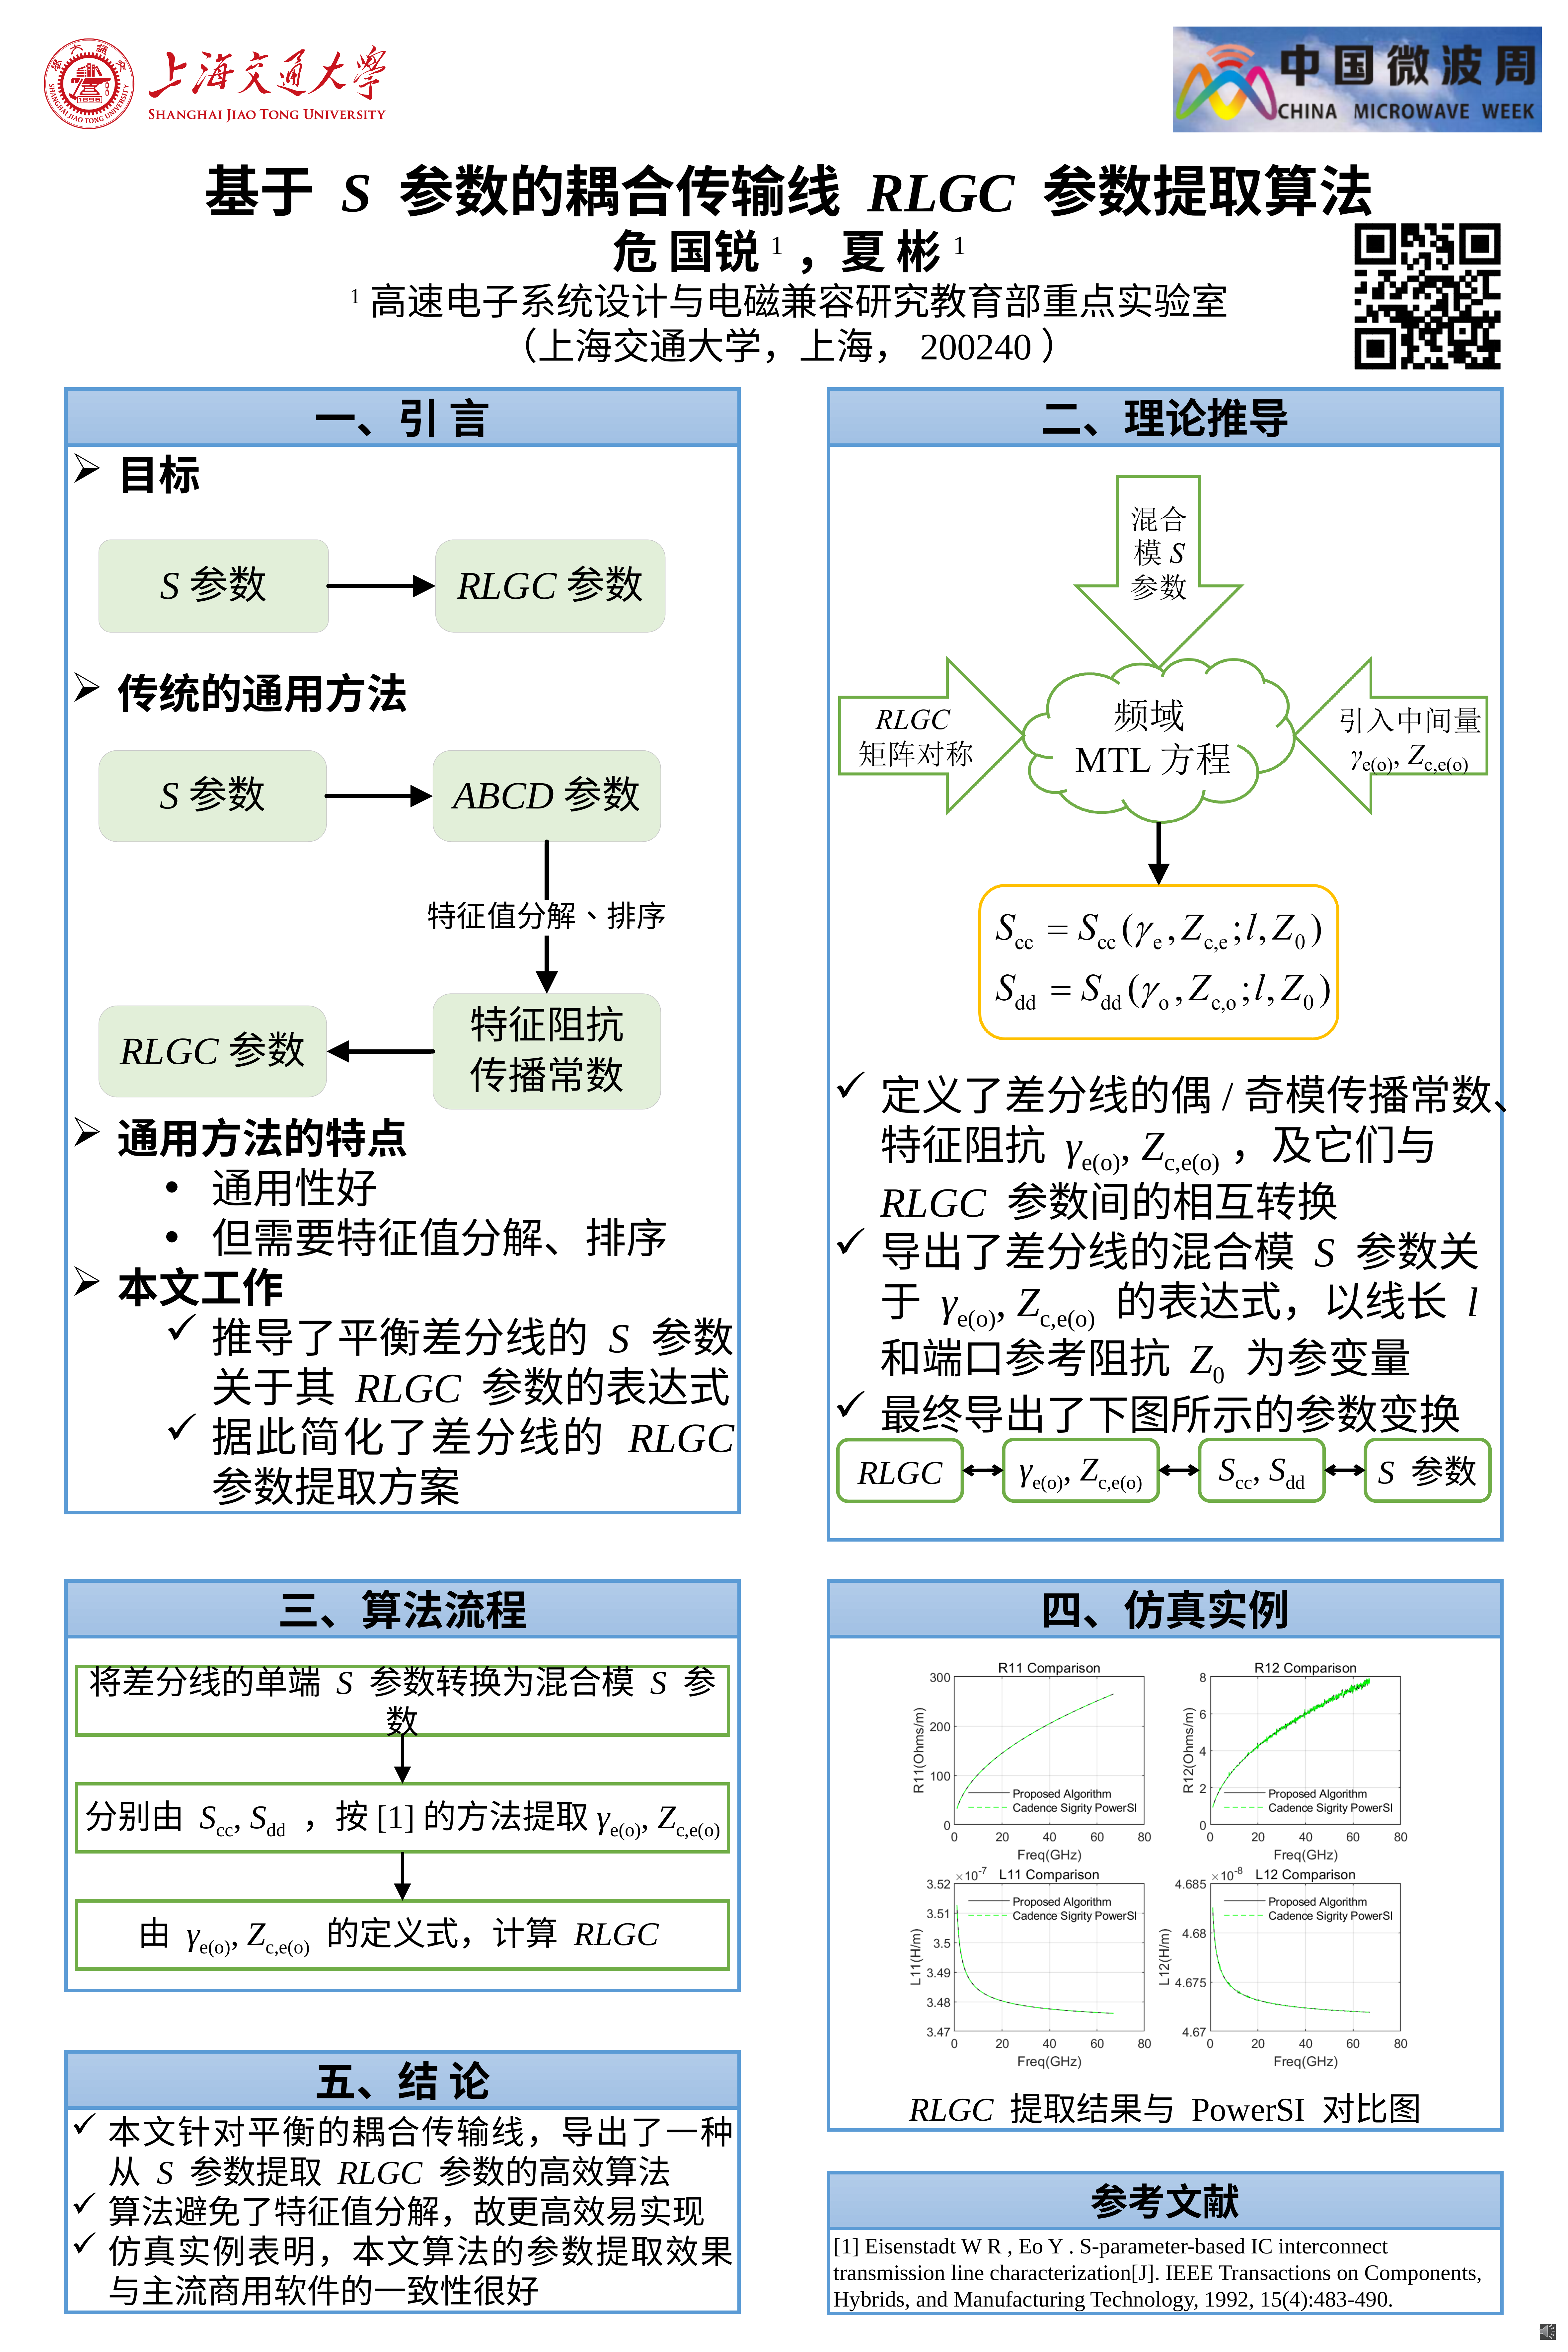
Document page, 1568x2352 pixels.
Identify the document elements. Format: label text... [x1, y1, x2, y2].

text_box 三、算法流程 [66, 1637, 739, 1991]
picture [26, 21, 403, 145]
text_box 四、仿真结果 RLGC 提取结果与 PowerSI 对比图 [828, 1580, 1502, 2130]
text_box 参考文献 [1] Eisenstadt W R , Eo Y . S-parameter-based IC interconnect transmission line characterization[J]. IEEE Transactions on Components, Hybrids, and Manufacturing Technology, 1992, 15(4):483-490. [828, 2172, 1502, 2314]
text_box 五、结论 本文针对平衡的耦合传输线，导出了一种从 S 参数提取 RLGC 参数的高效算法 算法避免了特征值分解，故更高效易实现 仿真实例表明，本文算法的参数提取效果与主流商用软件的一致性很好 [66, 2108, 739, 2313]
text_box 四、仿真实例 [829, 1581, 1502, 1637]
picture [96, 536, 667, 635]
picture [1173, 27, 1542, 132]
picture [96, 747, 683, 1116]
text_box 一、引 言 [66, 389, 739, 445]
text_box 由 γe(o), Zc,e(o) 的定义式，计算 RLGC [76, 1900, 729, 1969]
text_box 分别由 Scc, Sdd ，按[1]的方法提取γe(o), Zc,e(o) [76, 1783, 729, 1852]
picture [1539, 2323, 1556, 2340]
text_box 将差分线的单端 S 参数转换为混合模 S 参数 [76, 1666, 729, 1735]
text_box 基于 S 参数的耦合传输线 RLGC 参数提取算法 危 国锐1，夏 彬1 1高速电子系统设计与电磁兼容研究教育部重点实验室 （上海交通大学，上海，200240） [119, 154, 1459, 377]
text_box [838, 1439, 1490, 1501]
text_box 三、算法流程 [66, 1581, 739, 1637]
text_box 二、理论推导 [829, 389, 1502, 445]
picture [1350, 218, 1506, 374]
text_box 五、结 论 [66, 2052, 739, 2108]
text_box 二、理论推导 定义了差分线的偶/奇模传播常数、特征阻抗 γe(o), Zc,e(o)，及它们与 RLGC 参数间的相互转换 导出了差分线的混合模 S 参数关于 γe(o), Zc,e(o) 的表达式，以线长 l 和端口参考阻抗 Z0 为参变量 最终导出了下图所示的参数变换 [828, 389, 1502, 1540]
text_box 参考文献 [829, 2172, 1502, 2229]
picture [875, 1644, 1456, 2080]
picture [838, 475, 1499, 1040]
text_box 一、引 言 目标 传统的通用方法 通用方法的特点 通用性好 但需要特征值分解、排序 本文工作 推导了平衡差分线的 S 参数关于其 RLGC 参数的表达式 据此简化了差分线的 RLGC 参数提取方案 [66, 445, 739, 1513]
